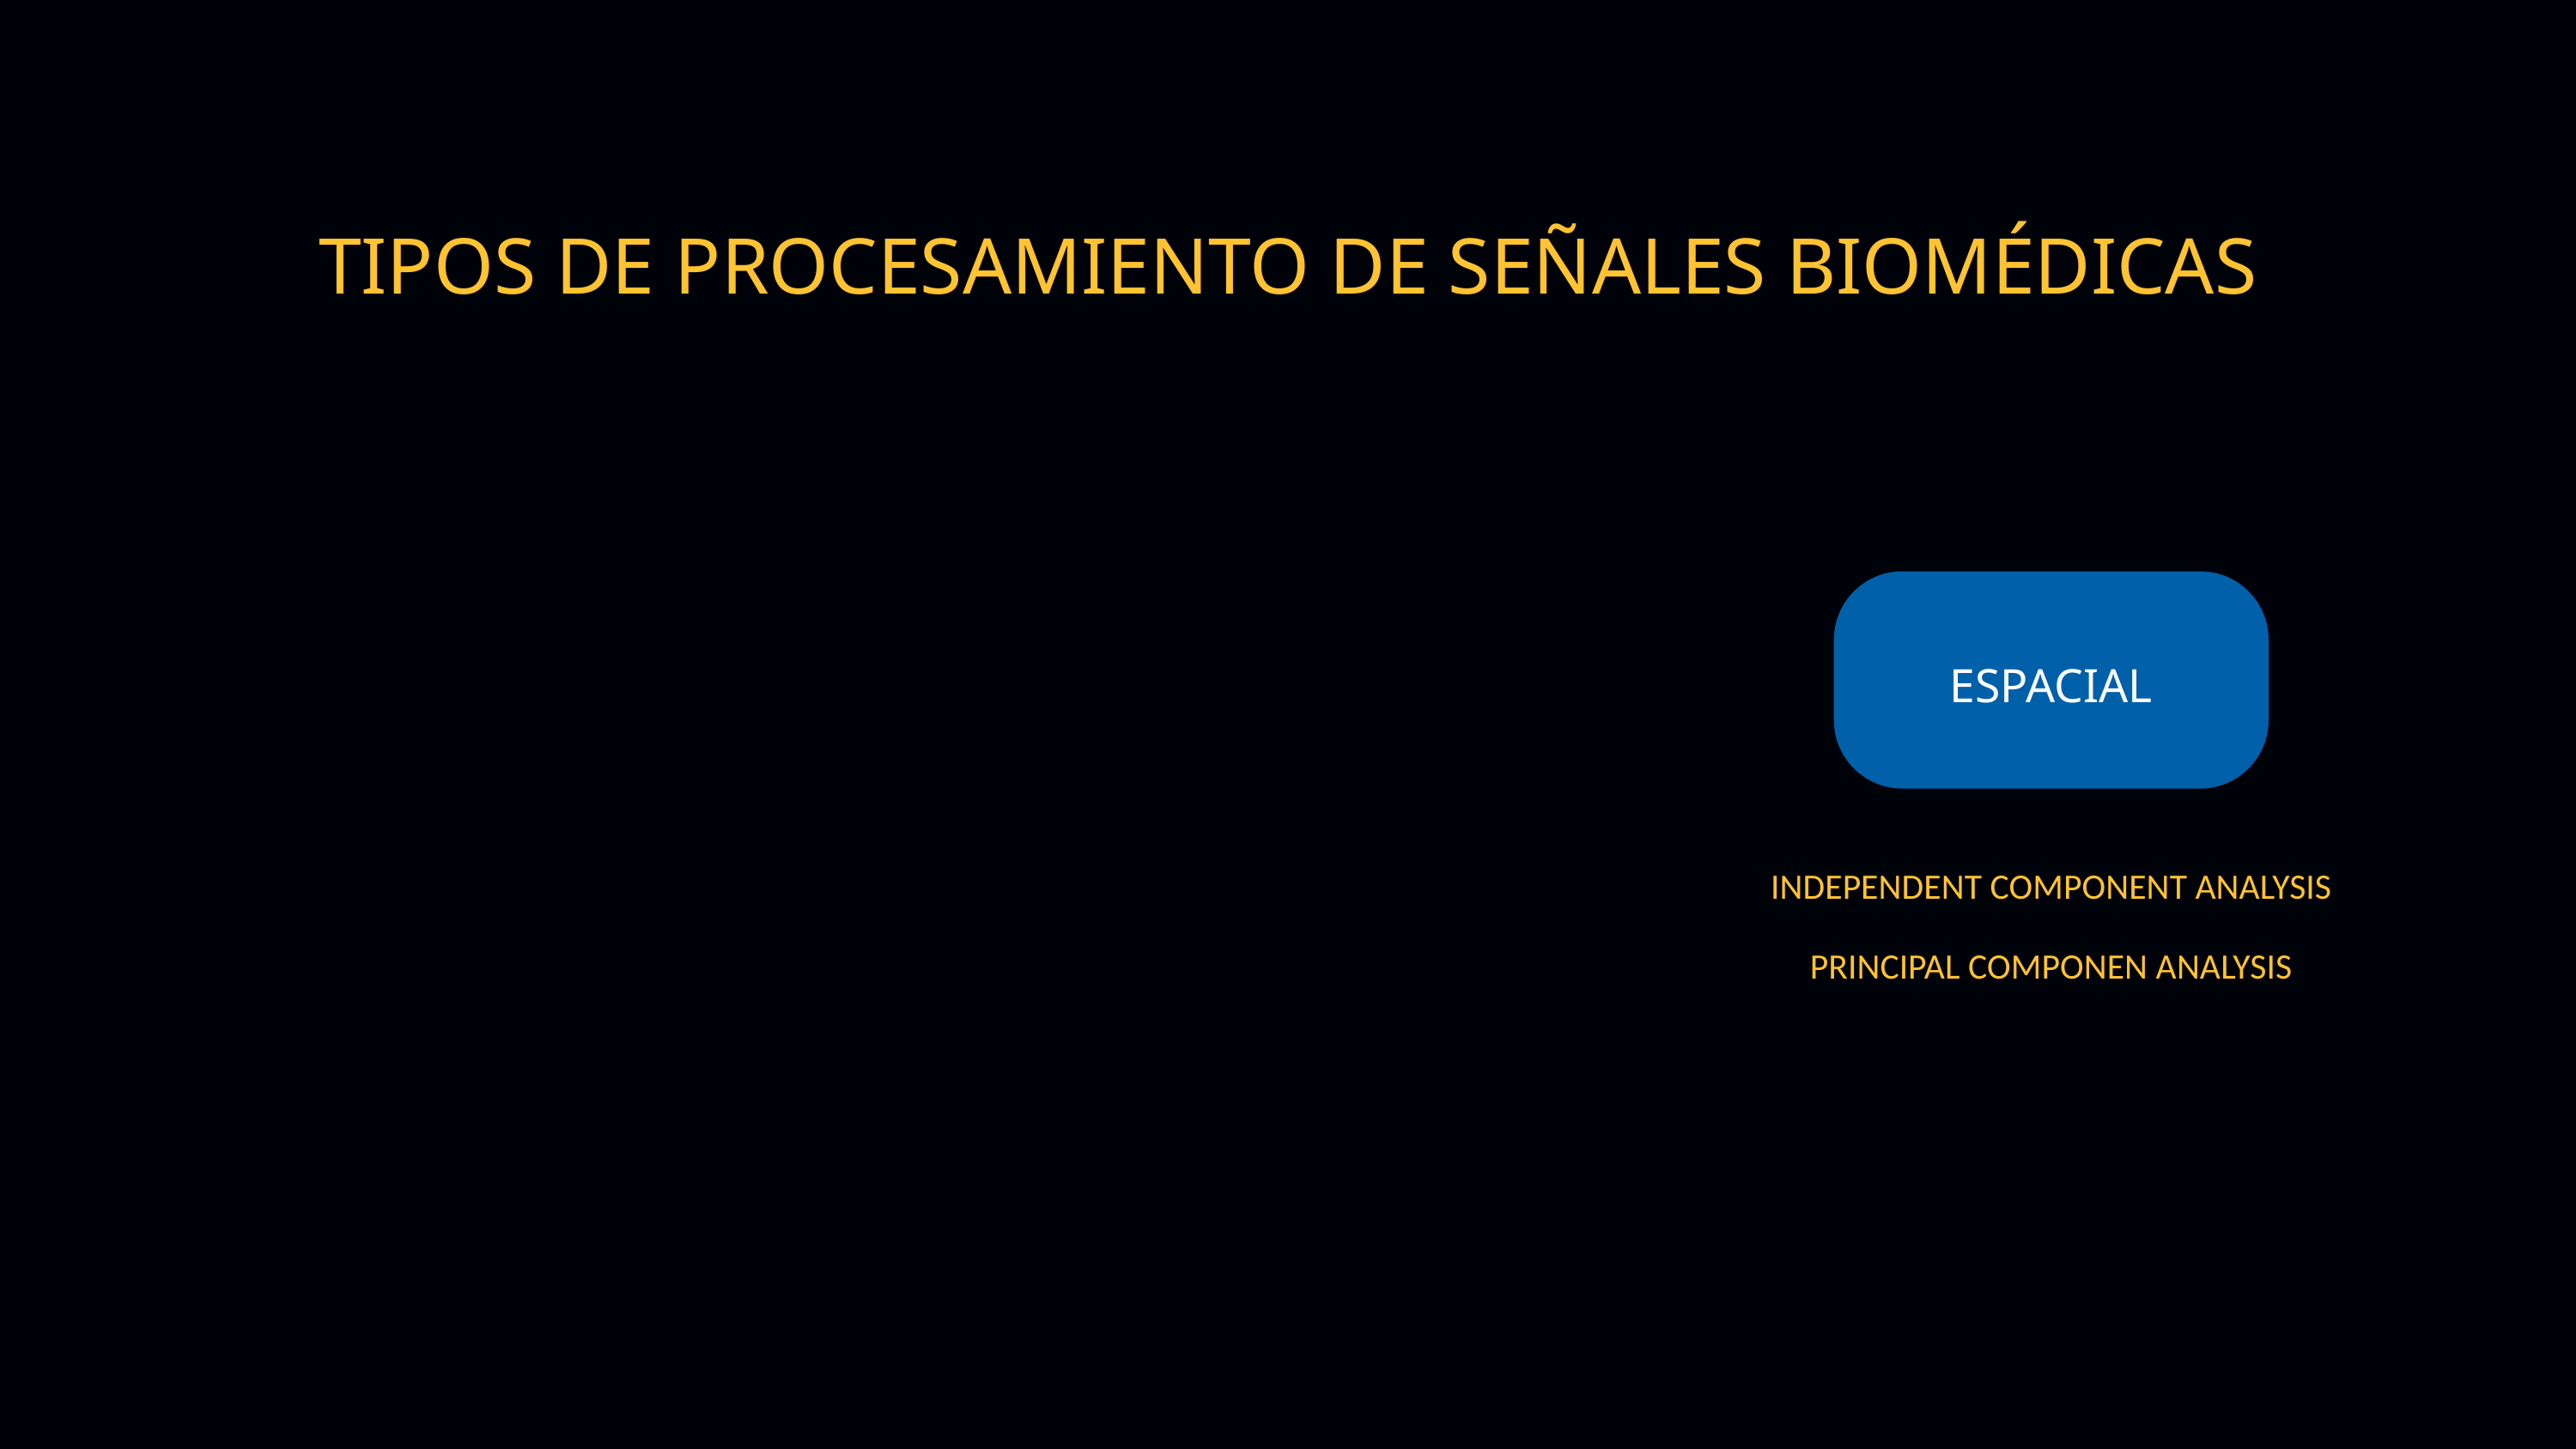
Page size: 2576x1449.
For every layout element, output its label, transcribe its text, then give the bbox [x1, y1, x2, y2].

text_box INDEPENDENT COMPONENT ANALYSIS PRINCIPAL COMPONEN ANALYSIS [1741, 825, 2362, 987]
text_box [1833, 558, 2269, 802]
text_box TIPOS DE PROCESAMIENTO DE SEÑALES BIOMÉDICAS [295, 216, 2281, 310]
